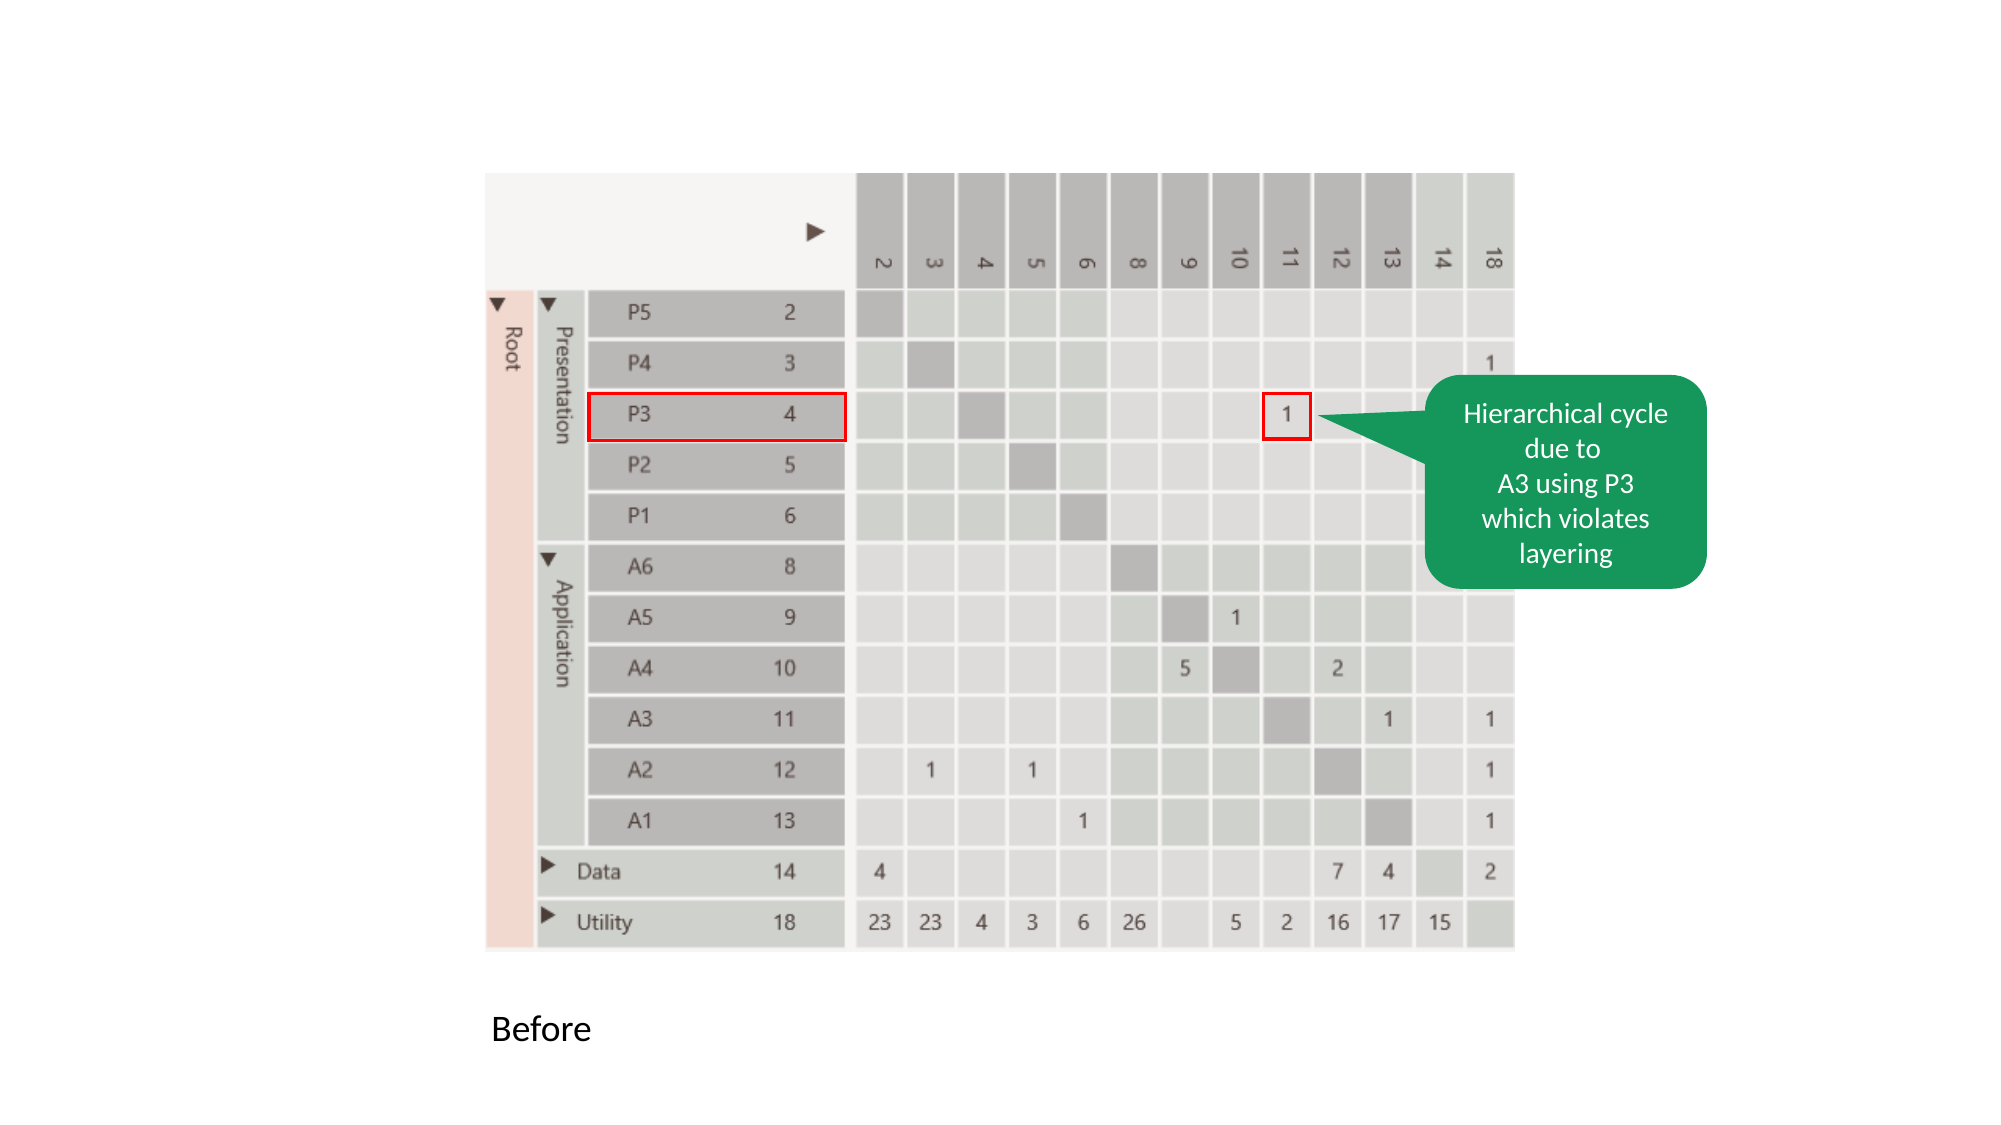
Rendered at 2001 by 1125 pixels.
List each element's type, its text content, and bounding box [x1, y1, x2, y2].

picture [485, 173, 1515, 952]
text_box Before [476, 996, 607, 1057]
text_box Hierarchical cycle due to A3 using P3 which violates layering [1515, 374, 1708, 590]
